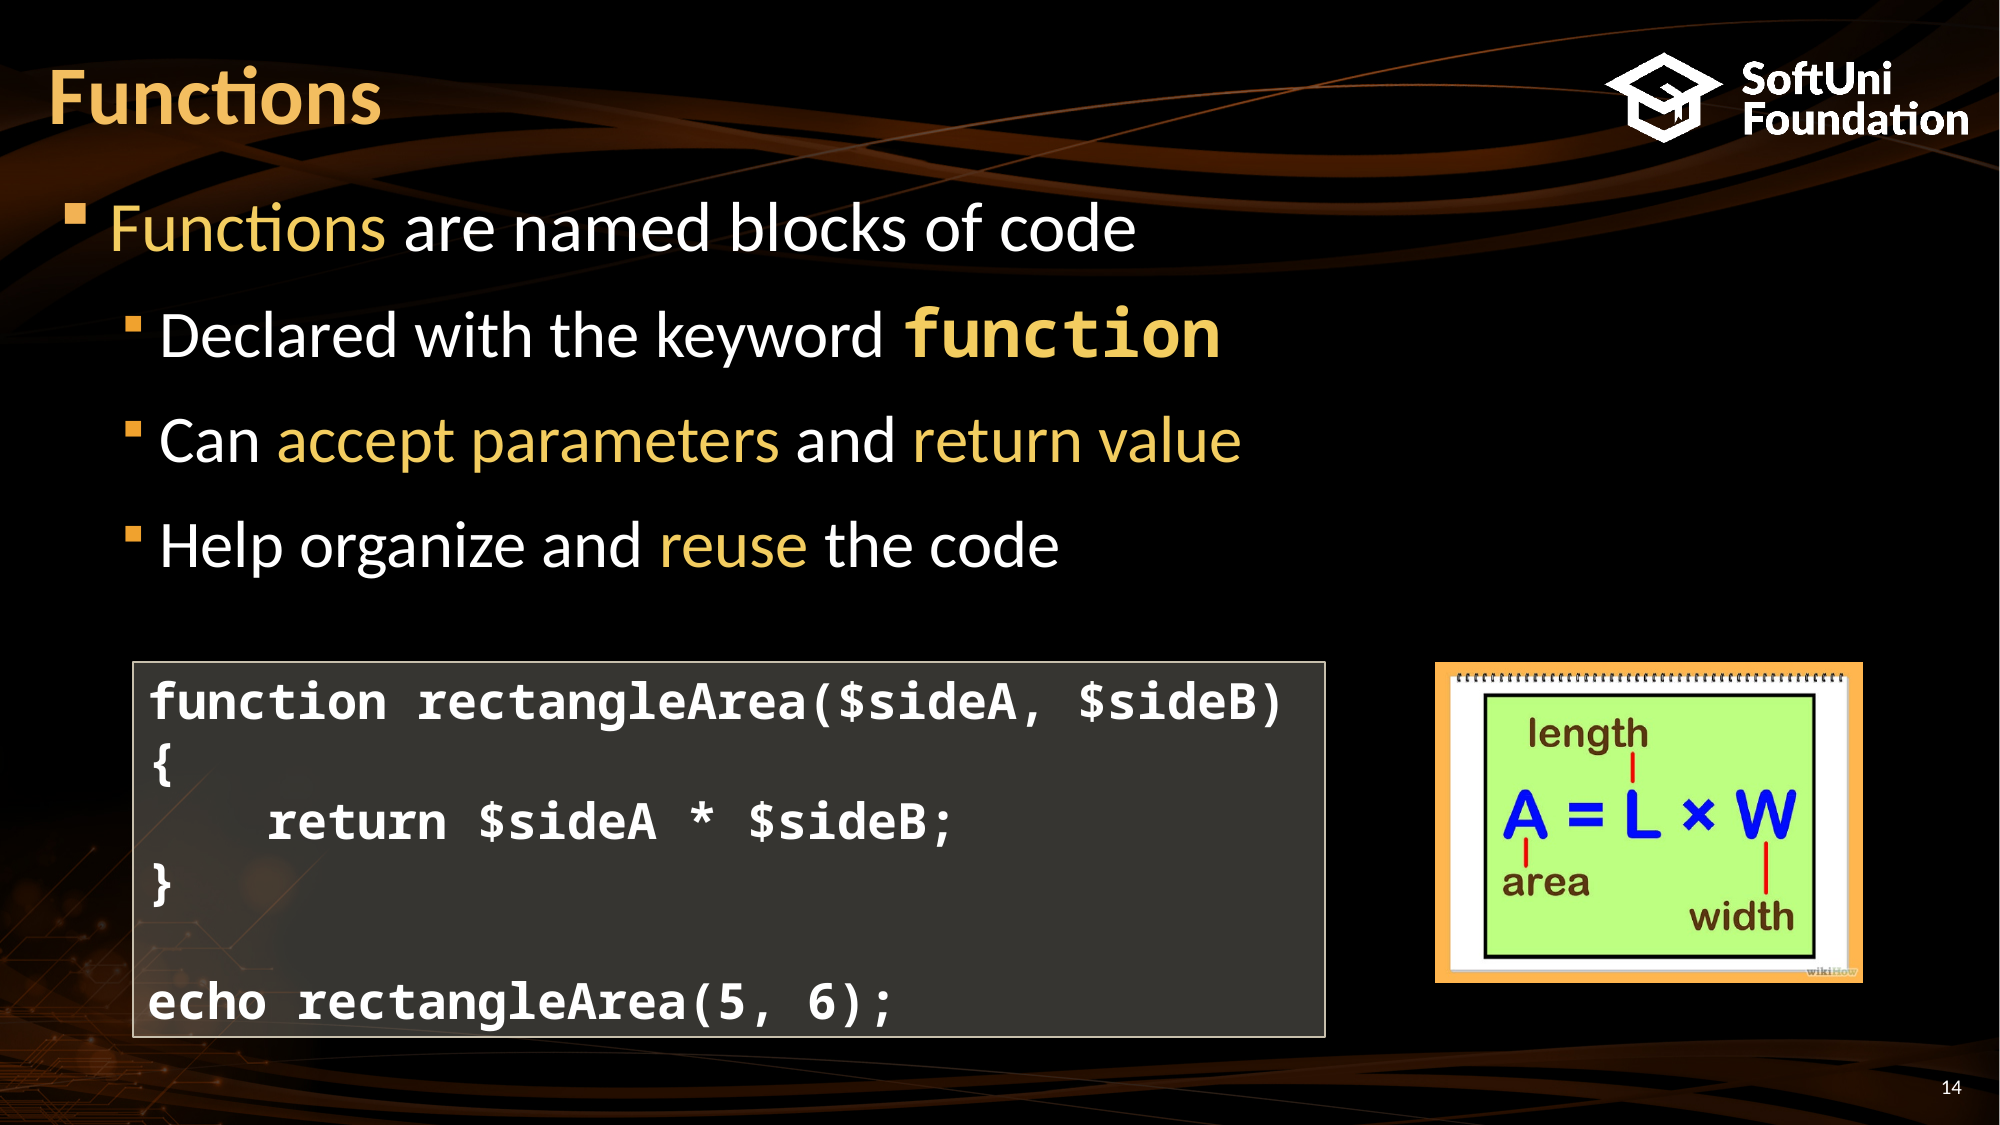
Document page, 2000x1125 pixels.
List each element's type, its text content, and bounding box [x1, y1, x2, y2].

list Functions are named blocks of code Declared with the keyword function Can accept parameters and return value Help organize and reuse the code [41, 174, 1935, 1103]
title Functions [30, 6, 1602, 189]
picture [0, 0, 2000, 1125]
slide_number 14 [1935, 1070, 1968, 1103]
text_box function rectangleArea($sideA, $sideB) { return $sideA * $sideB; } echo rectangleArea(5, 6); [132, 662, 1325, 1038]
